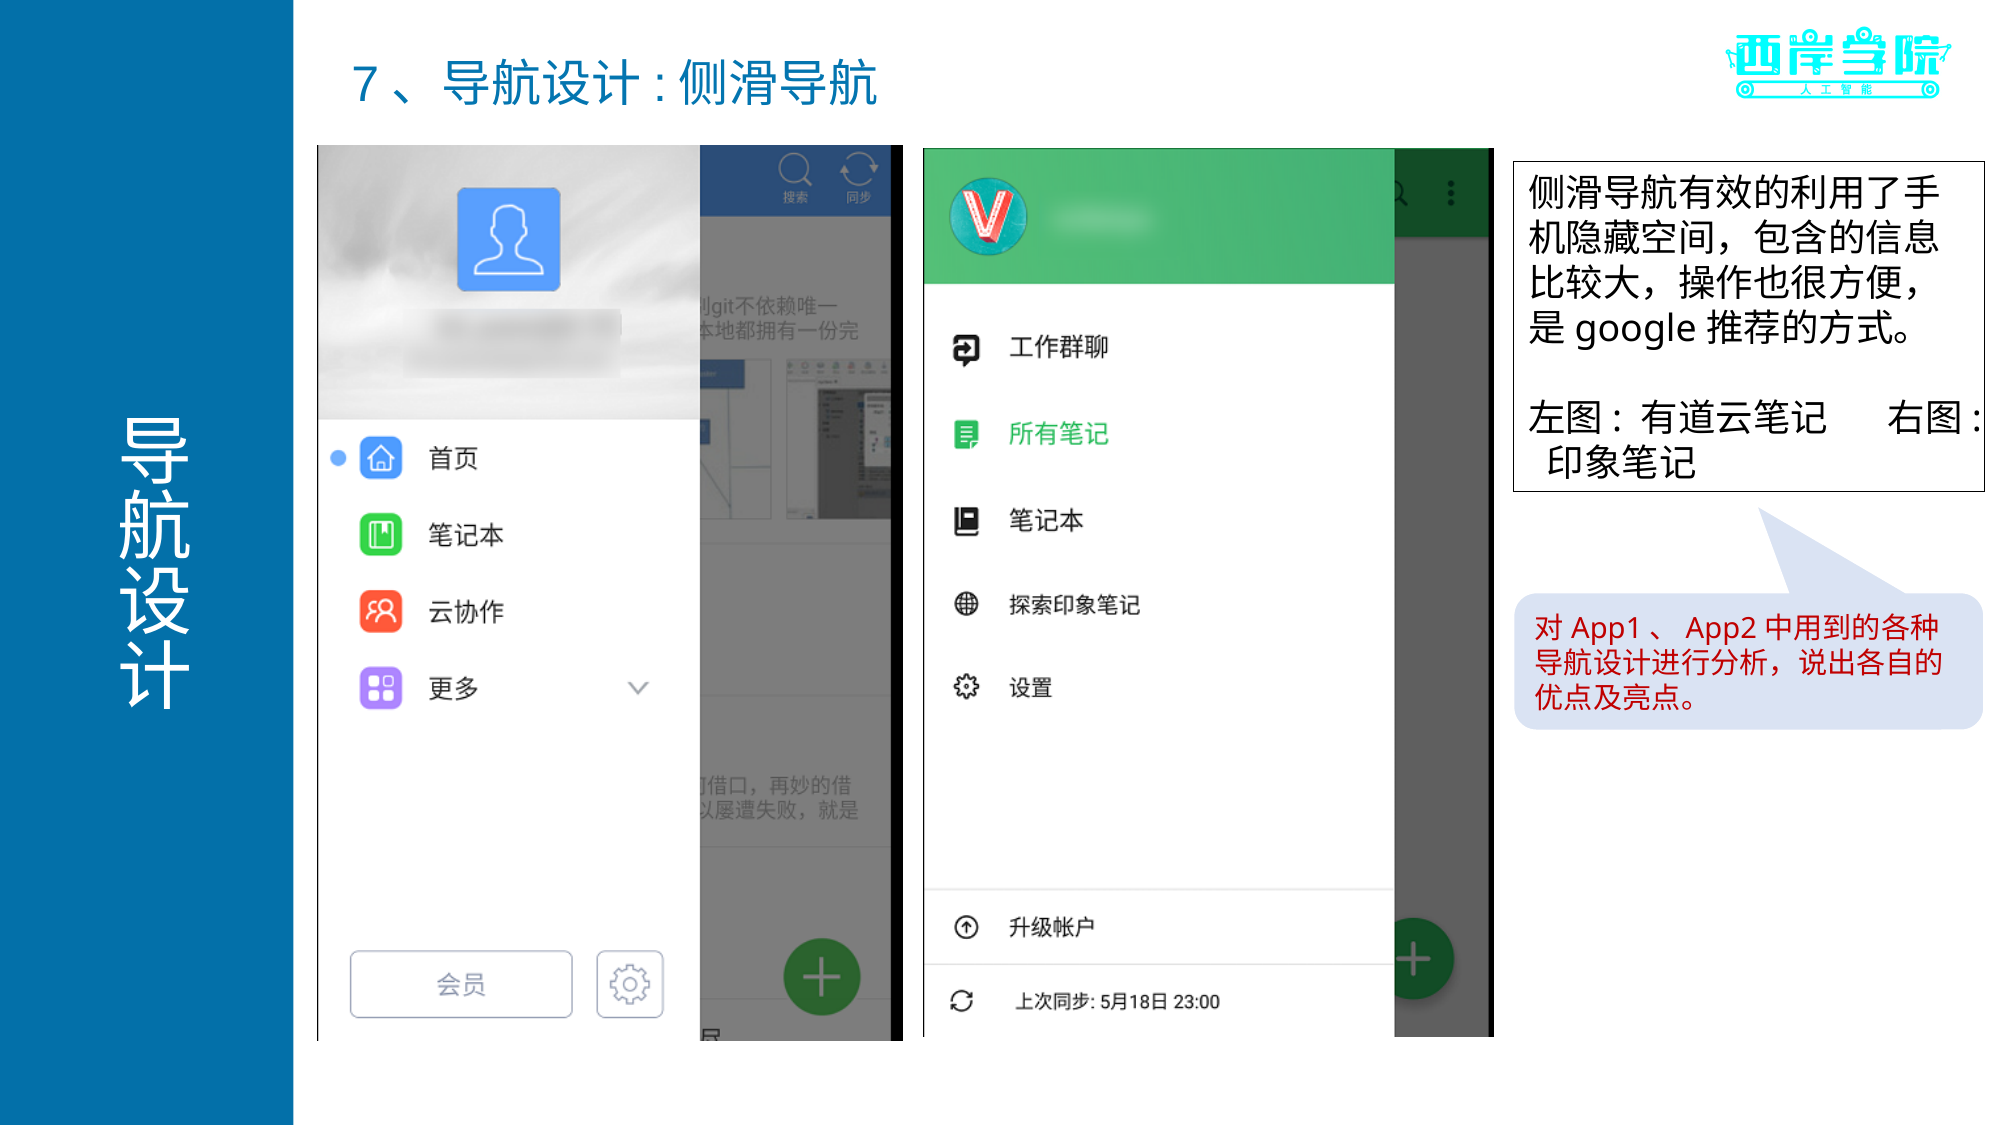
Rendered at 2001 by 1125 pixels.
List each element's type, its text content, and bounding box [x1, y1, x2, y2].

picture [922, 148, 1494, 1037]
list 7、导航设计:侧滑导航 [336, 50, 922, 136]
picture [317, 145, 903, 1041]
picture [1720, 22, 1957, 108]
title 导航设计 [61, 239, 232, 886]
text_box 对App1、App2中用到的各种导航设计进行分析，说出各自的优点及亮点。 [1512, 502, 1986, 732]
text_box 侧滑导航有效的利用了手机隐藏空间，包含的信息比较大，操作也很方便，是google推荐的方式。 左图: 有道云笔记 右图: 印象笔记 [1513, 161, 1985, 492]
